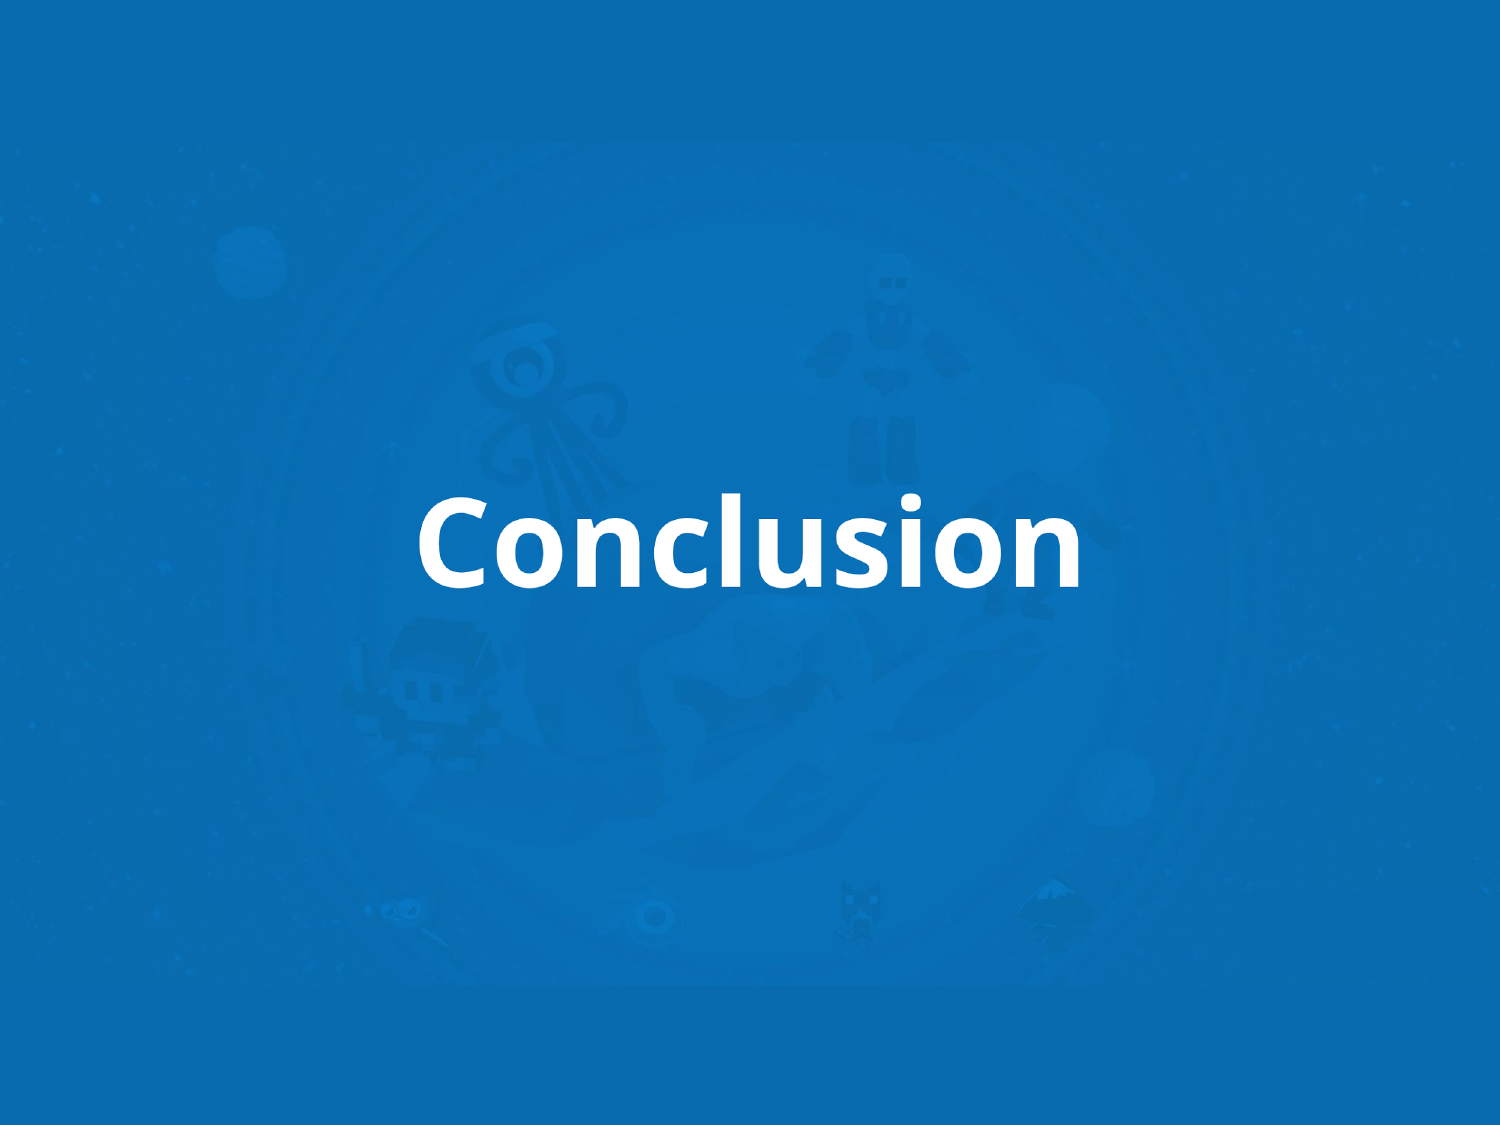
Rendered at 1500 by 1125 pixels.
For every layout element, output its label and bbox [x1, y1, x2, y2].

picture [0, 141, 1500, 987]
